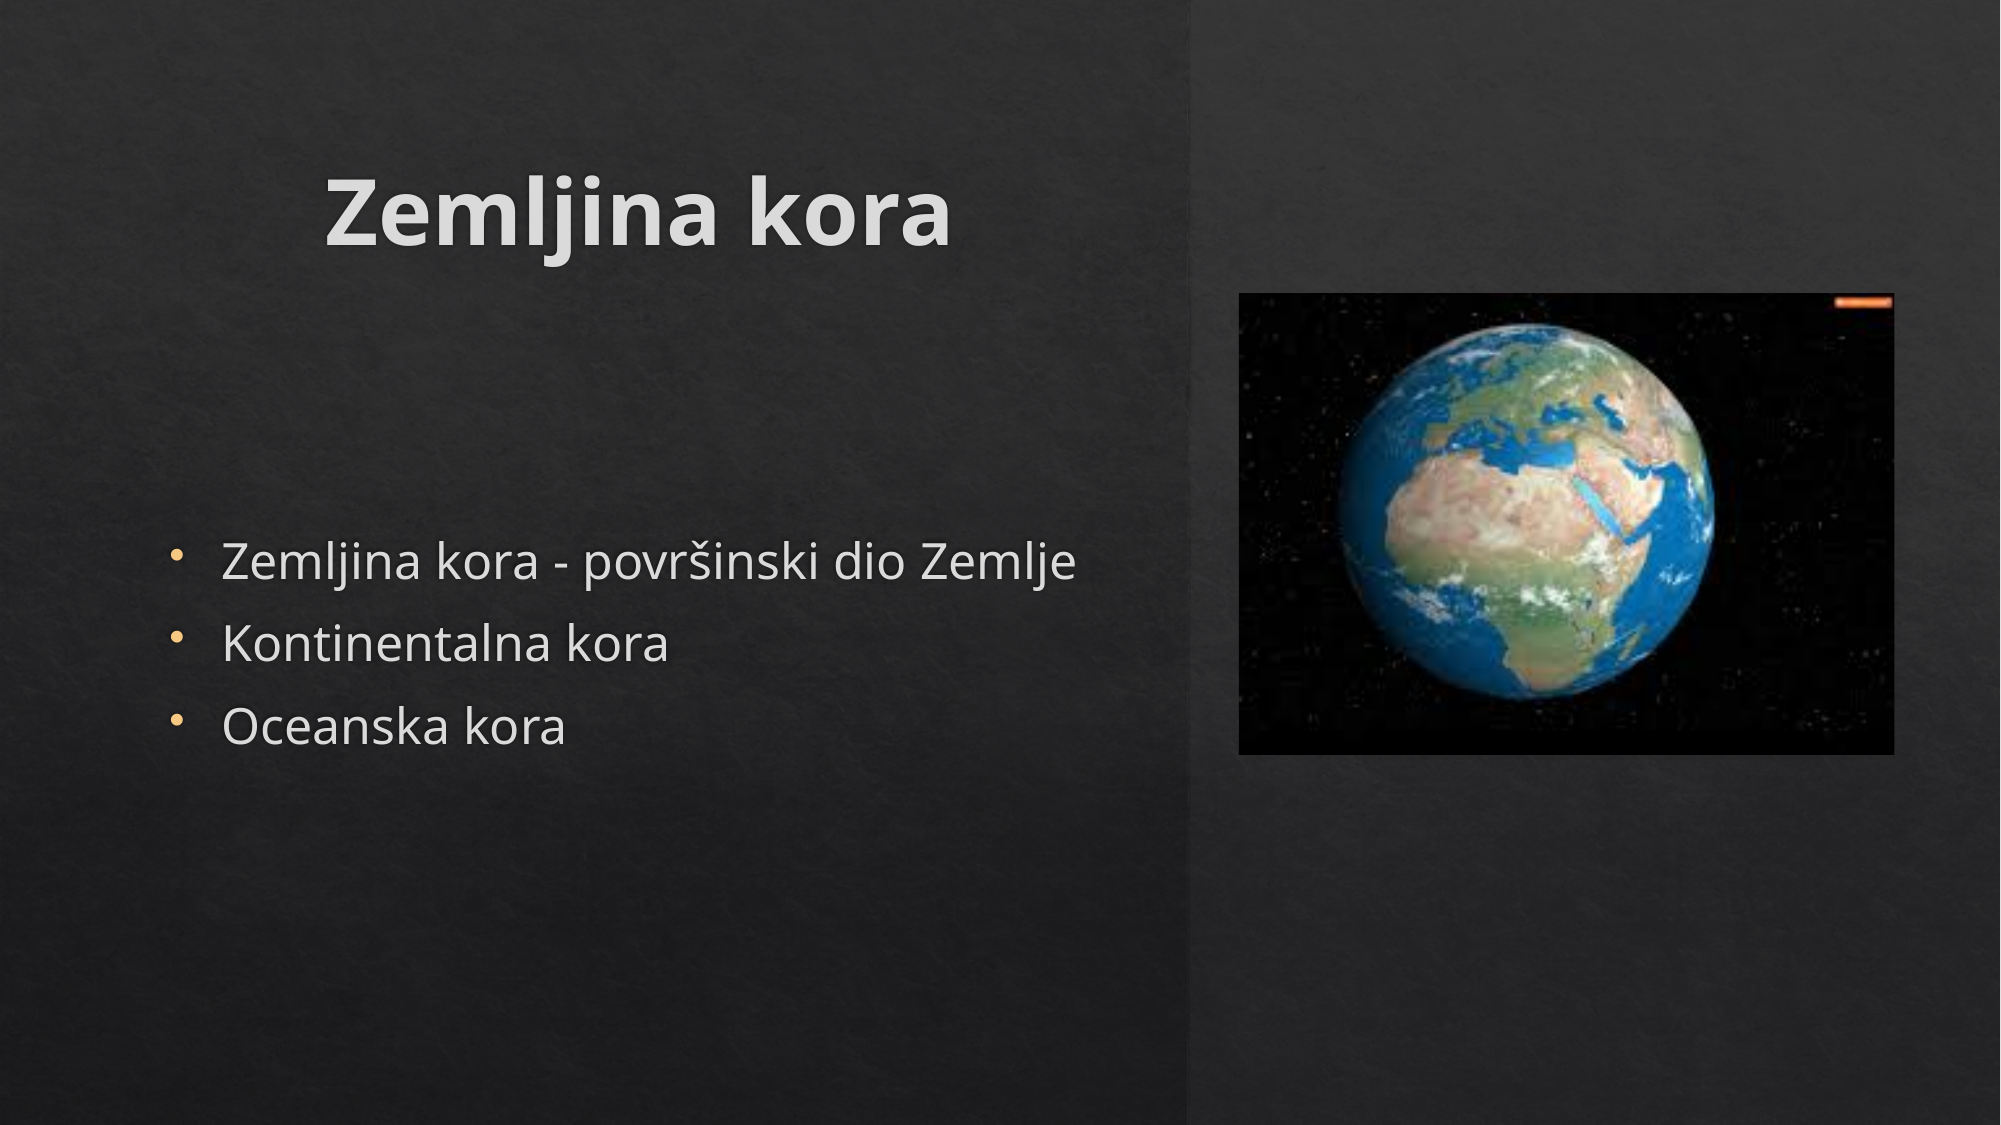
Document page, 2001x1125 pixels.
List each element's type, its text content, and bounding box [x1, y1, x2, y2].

list Zemljina kora - površinski dio Zemlje Kontinentalna kora Oceanska kora [149, 349, 1131, 935]
title Zemljina kora [149, 99, 1131, 319]
picture [1186, 0, 2000, 1125]
